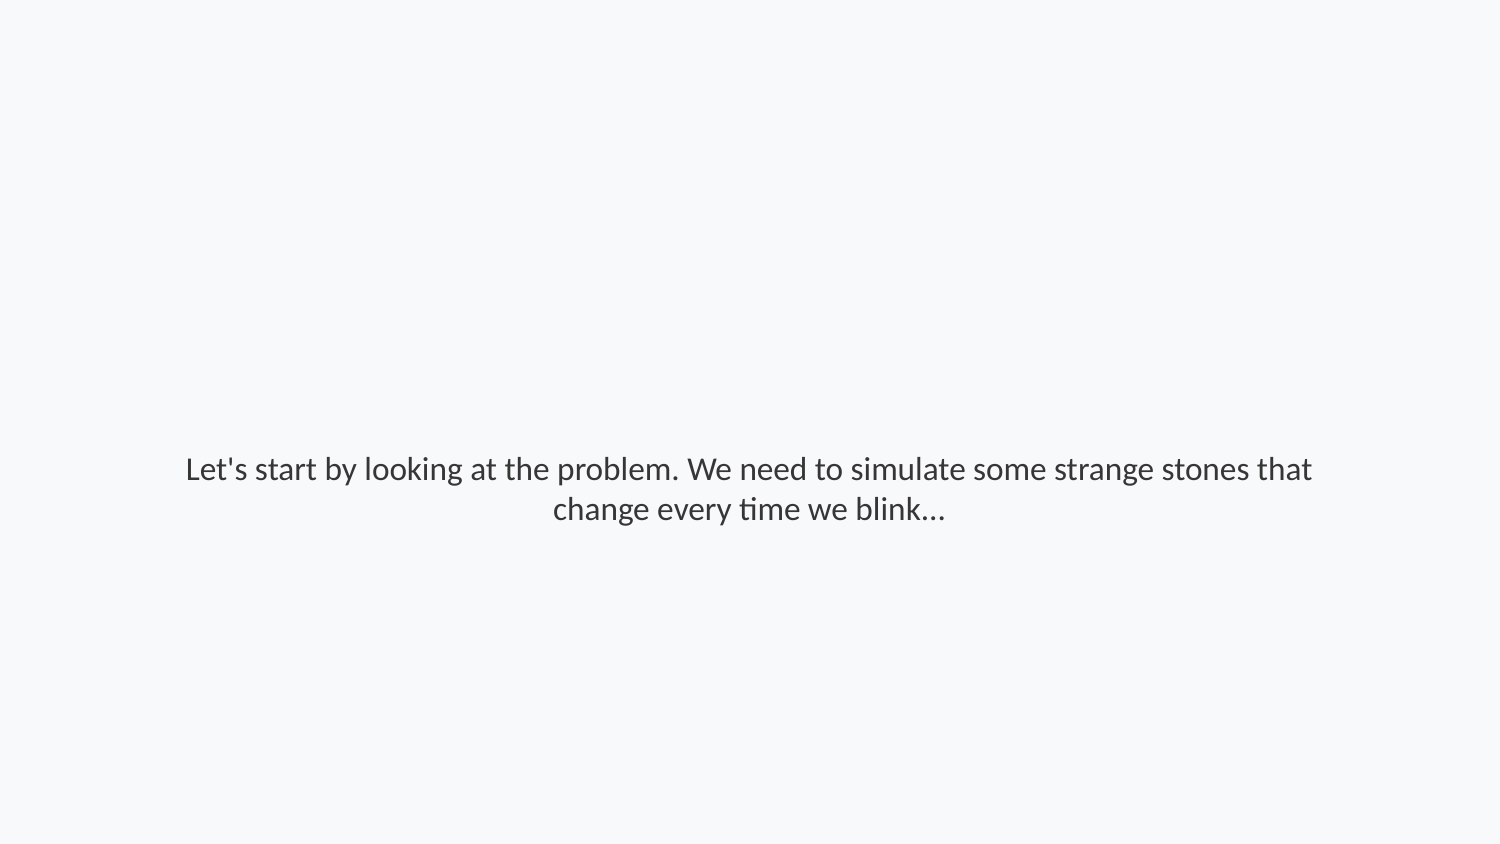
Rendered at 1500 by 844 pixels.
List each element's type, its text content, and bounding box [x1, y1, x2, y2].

text_box Let's start by looking at the problem. We need to simulate some strange stones that change every time we blink... [149, 299, 1350, 675]
